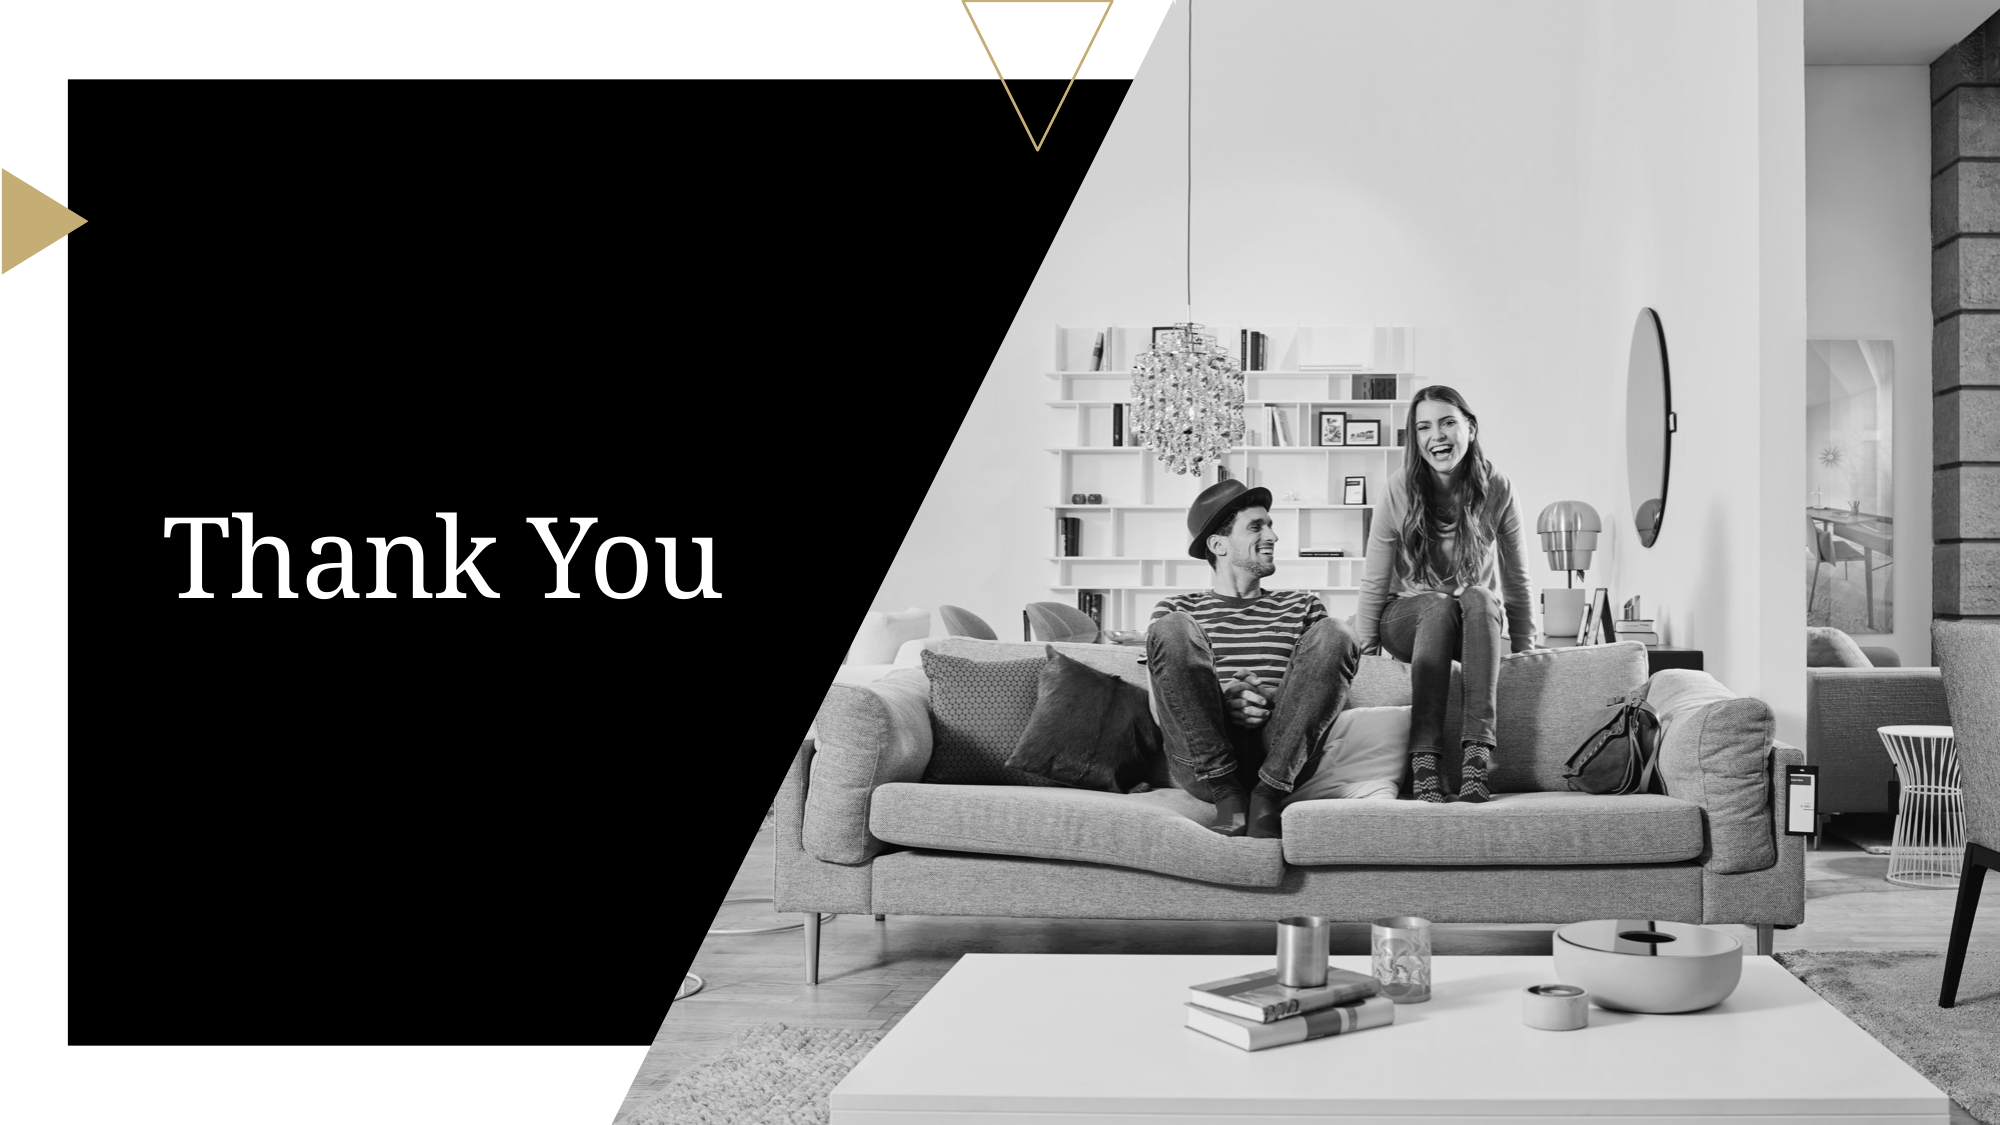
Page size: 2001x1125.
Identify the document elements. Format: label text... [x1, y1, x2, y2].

picture [610, 0, 2000, 1125]
title Thank You [147, 392, 609, 733]
